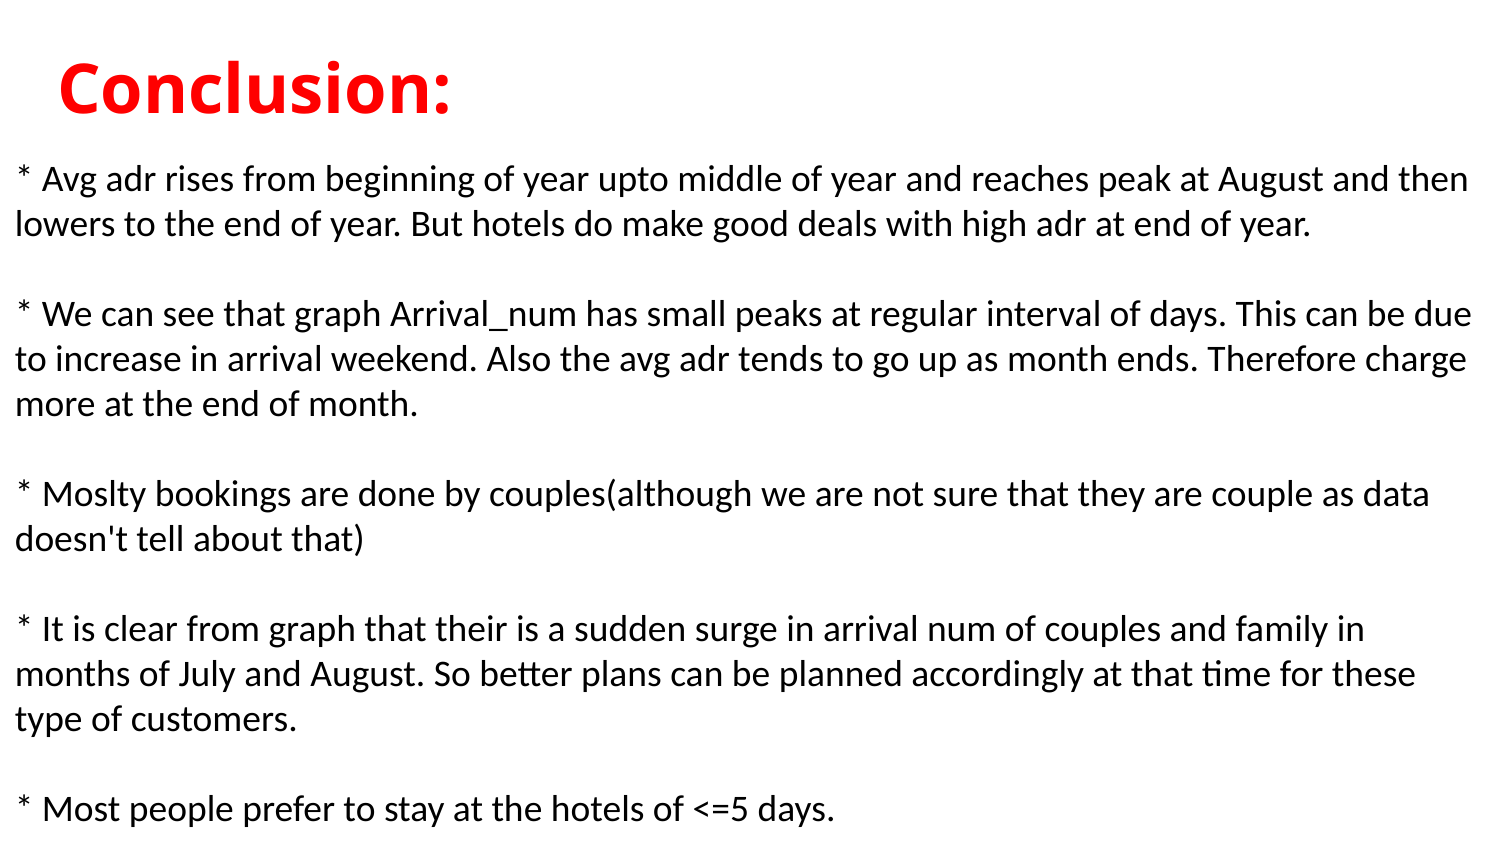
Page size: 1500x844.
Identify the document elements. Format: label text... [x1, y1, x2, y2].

text_box * Avg adr rises from beginning of year upto middle of year and reaches peak at August and then lowers to the end of year. But hotels do make good deals with high adr at end of year. * We can see that graph Arrival_num has small peaks at regular interval of days. This can be due to increase in arrival weekend. Also the avg adr tends to go up as month ends. Therefore charge more at the end of month. * Moslty bookings are done by couples(although we are not sure that they are couple as data doesn't tell about that) * It is clear from graph that their is a sudden surge in arrival num of couples and family in months of July and August. So better plans can be planned accordingly at that time for these type of customers. * Most people prefer to stay at the hotels of <=5 days. [0, 146, 1500, 837]
title Conclusion: [41, 35, 1199, 146]
